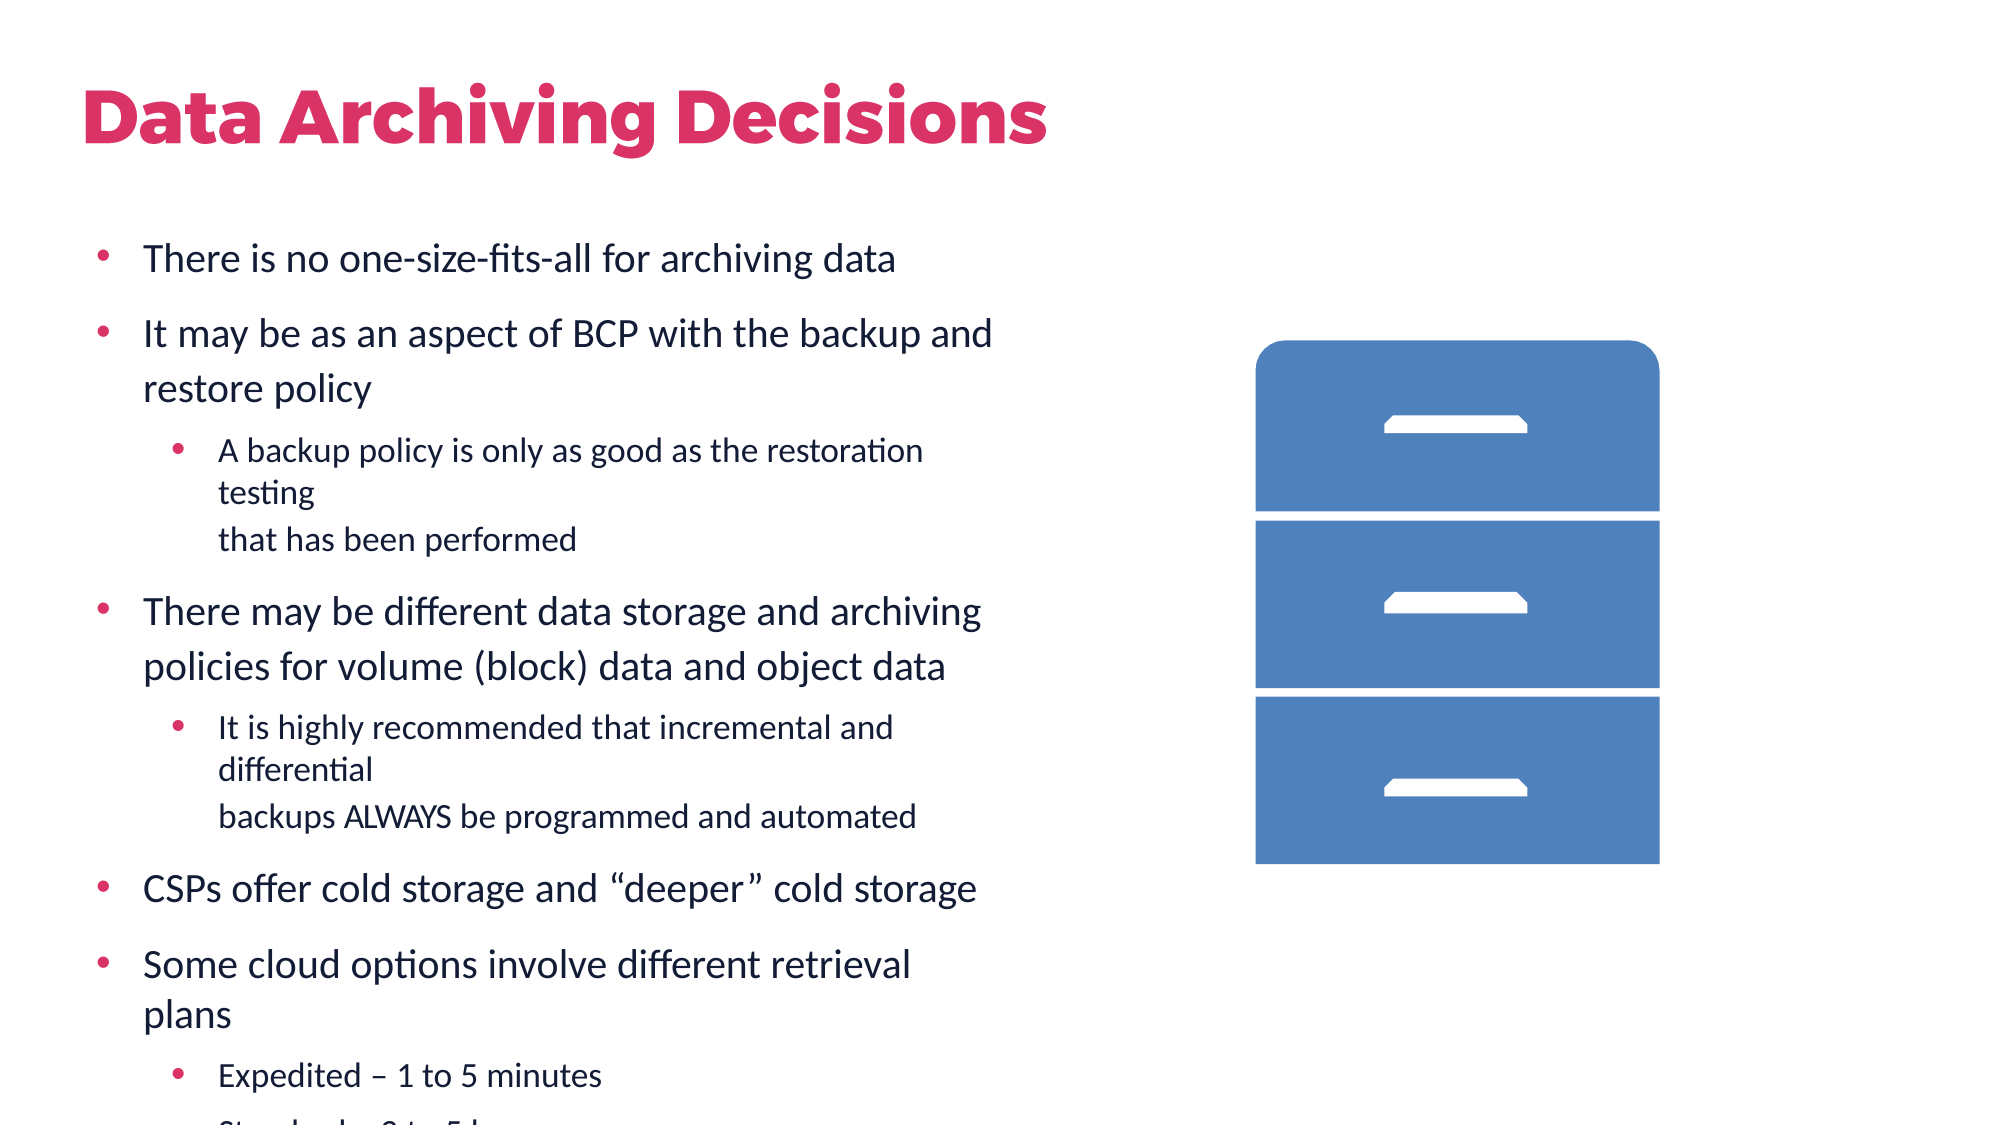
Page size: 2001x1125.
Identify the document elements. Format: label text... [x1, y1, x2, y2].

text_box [1255, 696, 1660, 865]
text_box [1255, 520, 1660, 689]
picture [80, 70, 1088, 163]
text_box There is no one-size-fits-all for archiving data It may be as an aspect of BCP with the backup and restore policy A backup policy is only as good as the restoration testing that has been performed There may be different data storage and archiving policies for volume (block) data and object data It is highly recommended that incremental and differential backups ALWAYS be programmed and automated CSPs offer cold storage and “deeper” cold storage Some cloud options involve different retrieval plans Expedited – 1 to 5 minutes Standard – 3 to 5 hours Bulk – 5 to 12 hours [94, 202, 1060, 1125]
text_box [1255, 340, 1660, 512]
